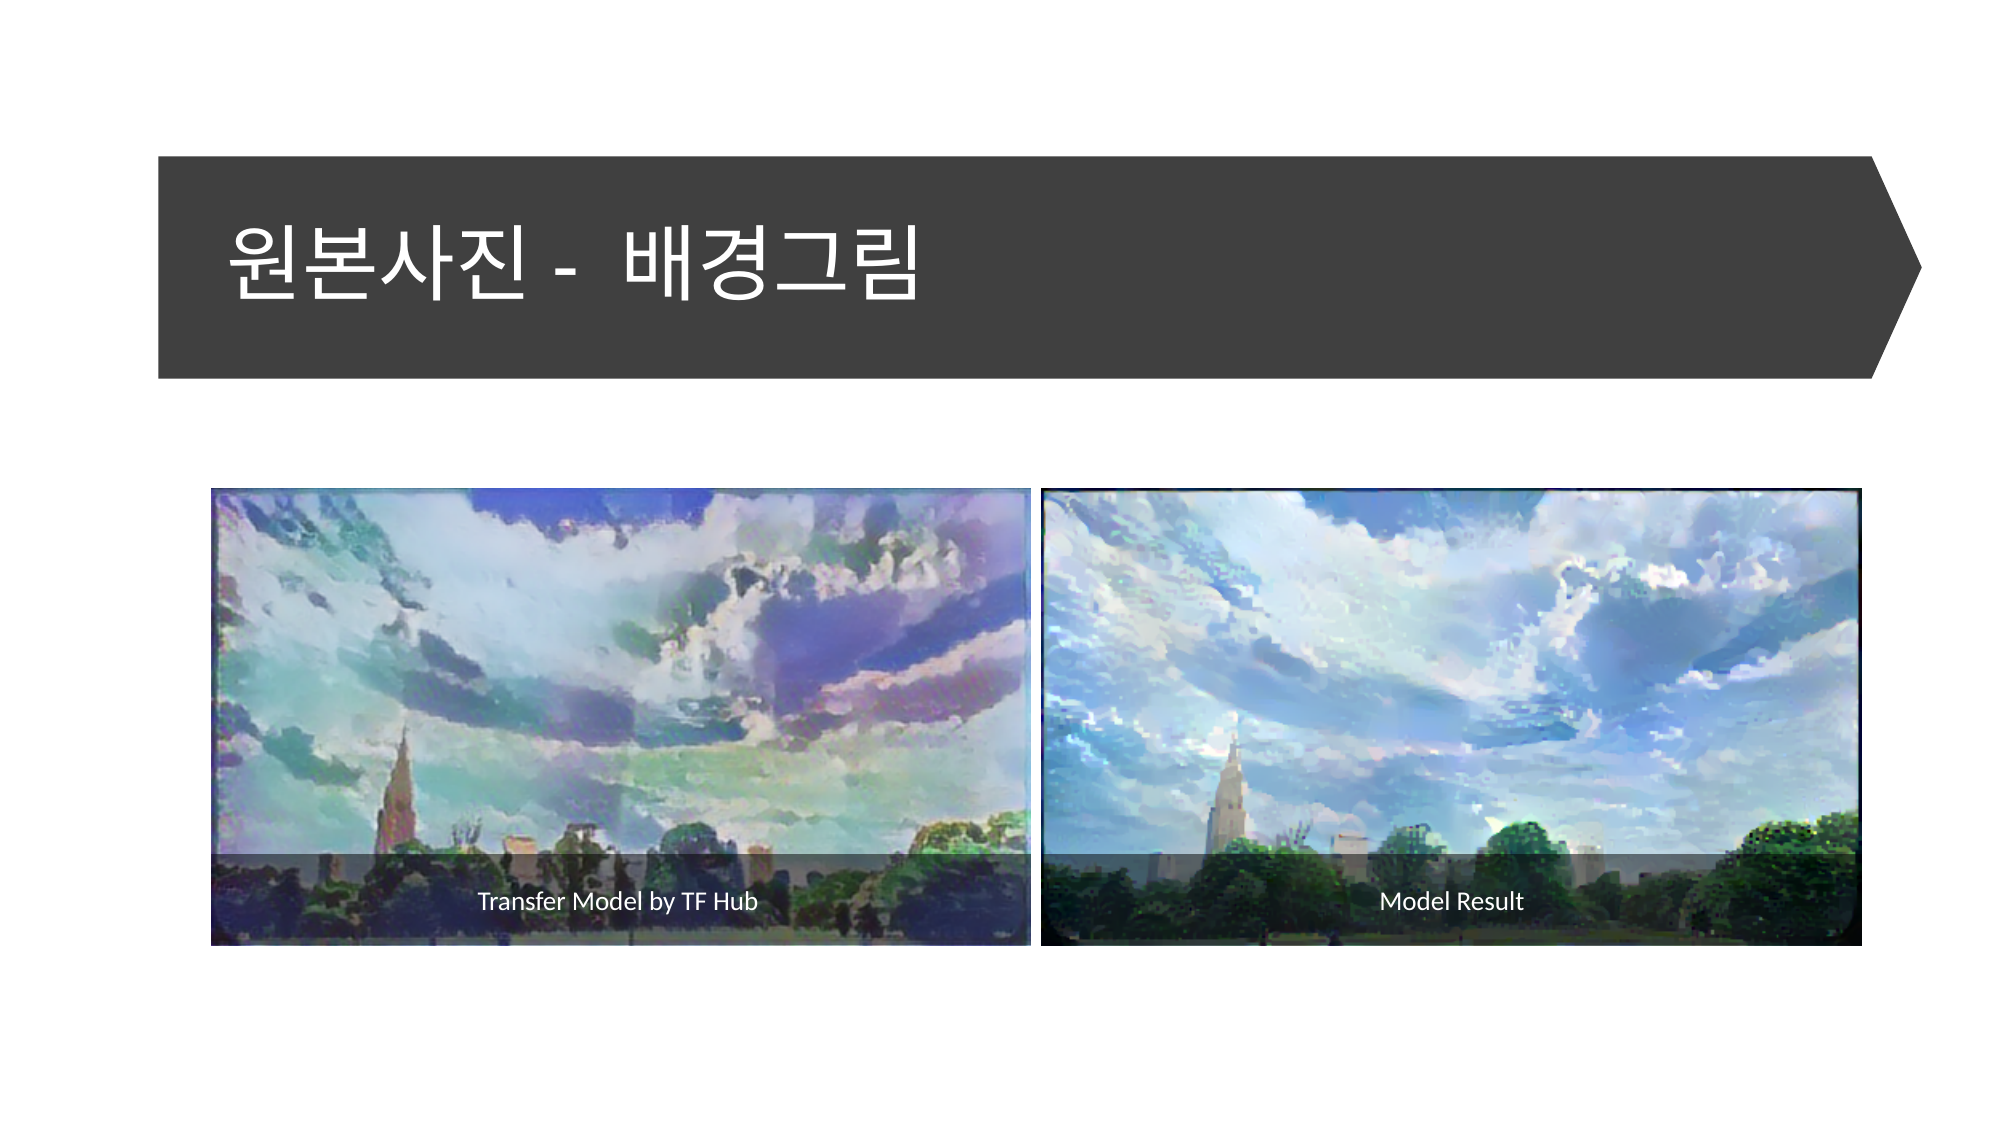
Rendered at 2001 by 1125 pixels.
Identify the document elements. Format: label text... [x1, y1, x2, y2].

text_box [157, 155, 1923, 380]
picture [1041, 488, 1862, 946]
title 원본사진- 배경그림 [211, 197, 1856, 339]
picture [211, 488, 1031, 946]
